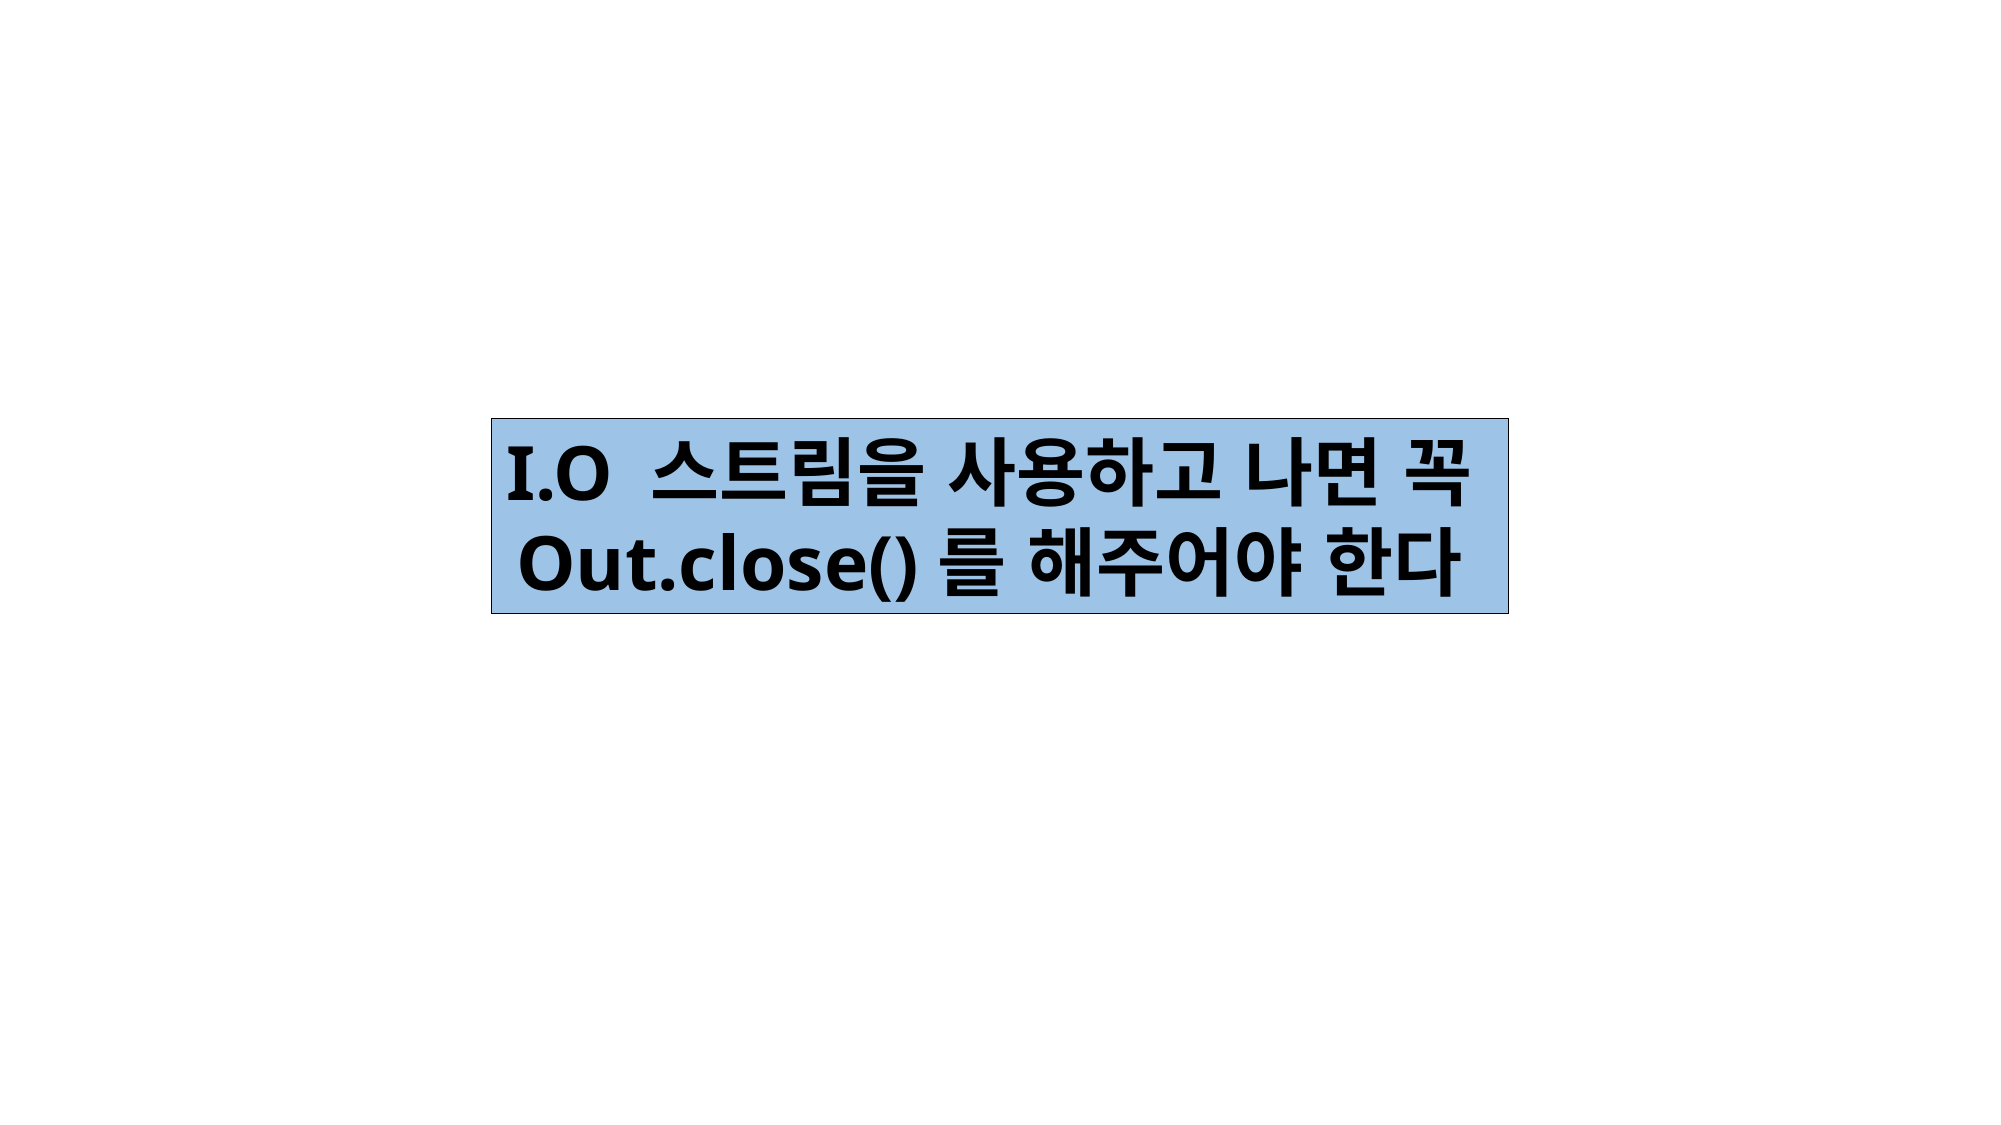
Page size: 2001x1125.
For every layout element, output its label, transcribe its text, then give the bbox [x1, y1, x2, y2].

text_box I.O 스트림을 사용하고 나면 꼭 Out.close()를 해주어야 한다 [491, 418, 1509, 614]
